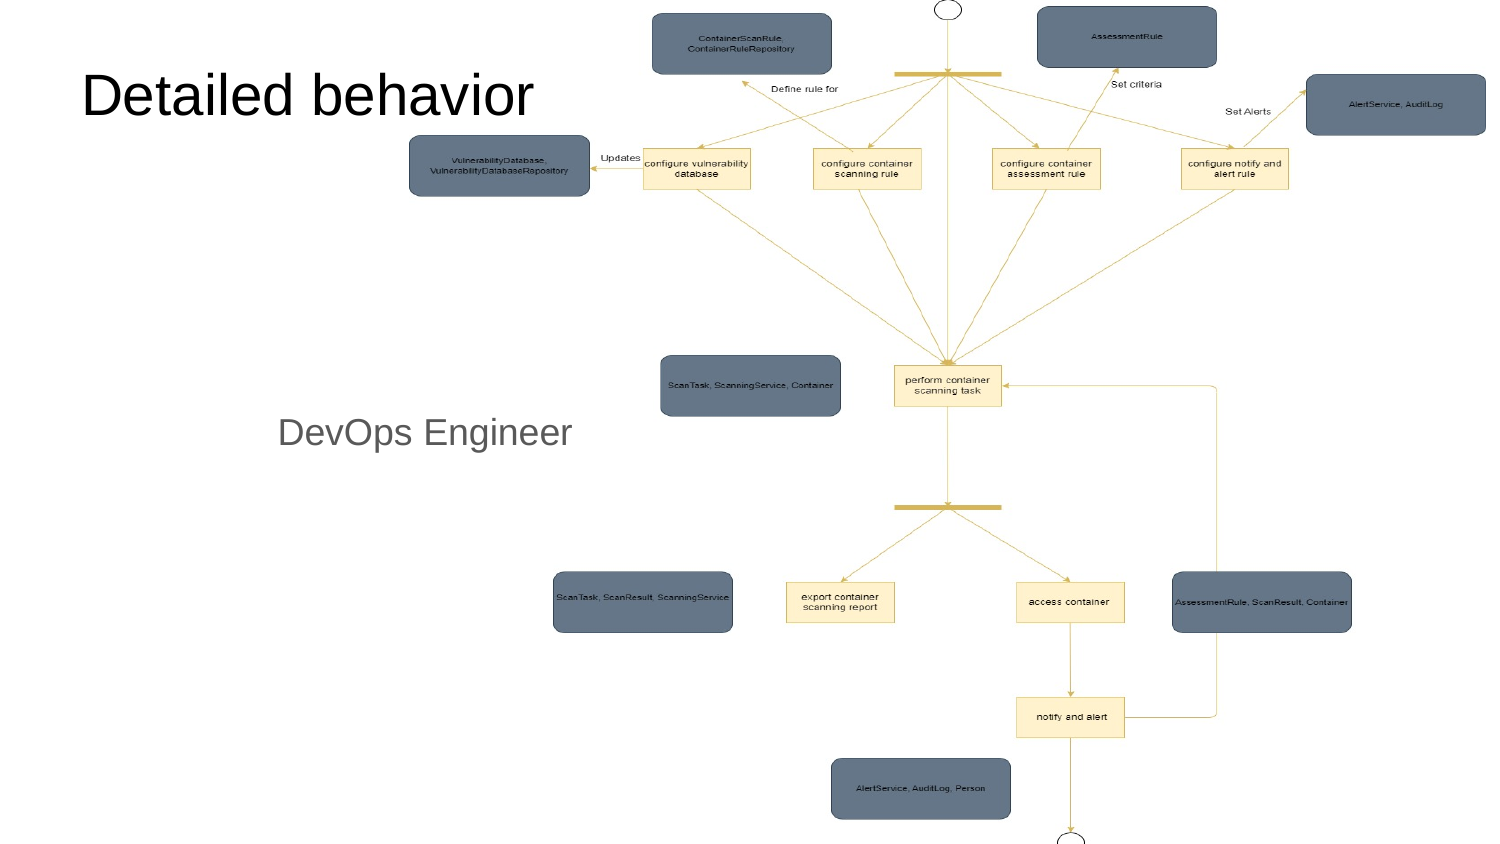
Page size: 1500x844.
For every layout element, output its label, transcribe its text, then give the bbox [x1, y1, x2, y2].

title Detailed behavior [65, 42, 403, 137]
text_box DevOps Engineer [262, 392, 403, 451]
picture [409, 0, 1486, 844]
